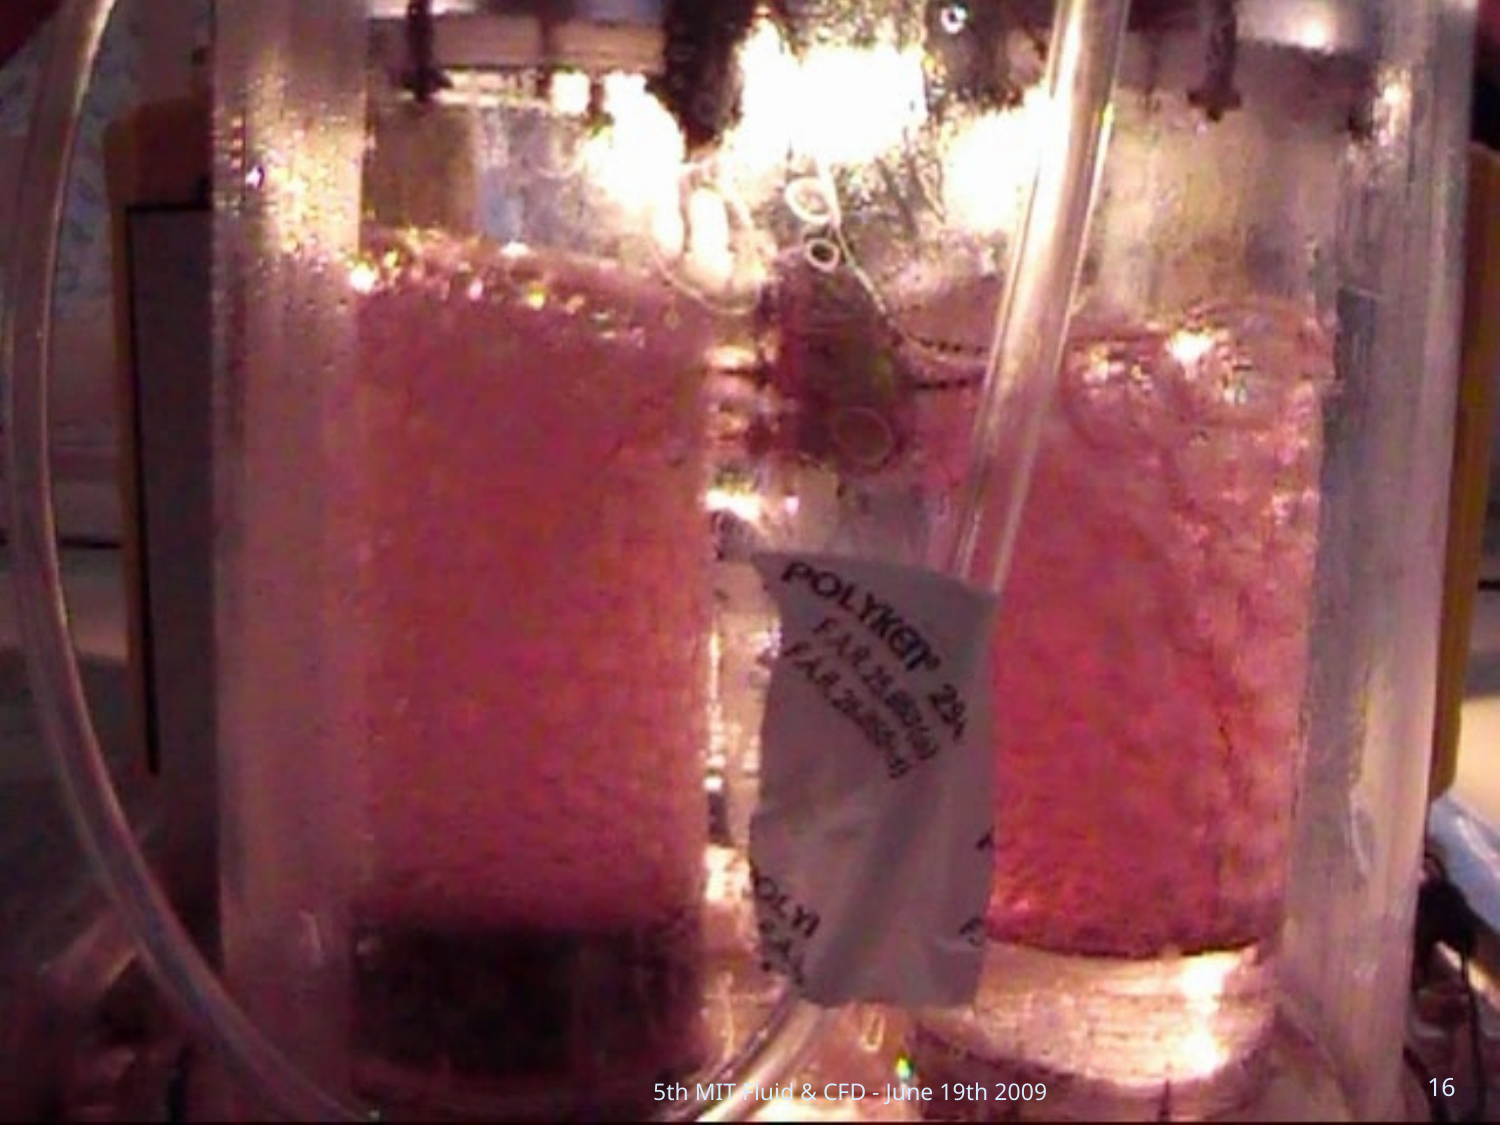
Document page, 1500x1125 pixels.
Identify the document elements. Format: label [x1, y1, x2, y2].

list [0, 0, 1500, 1125]
